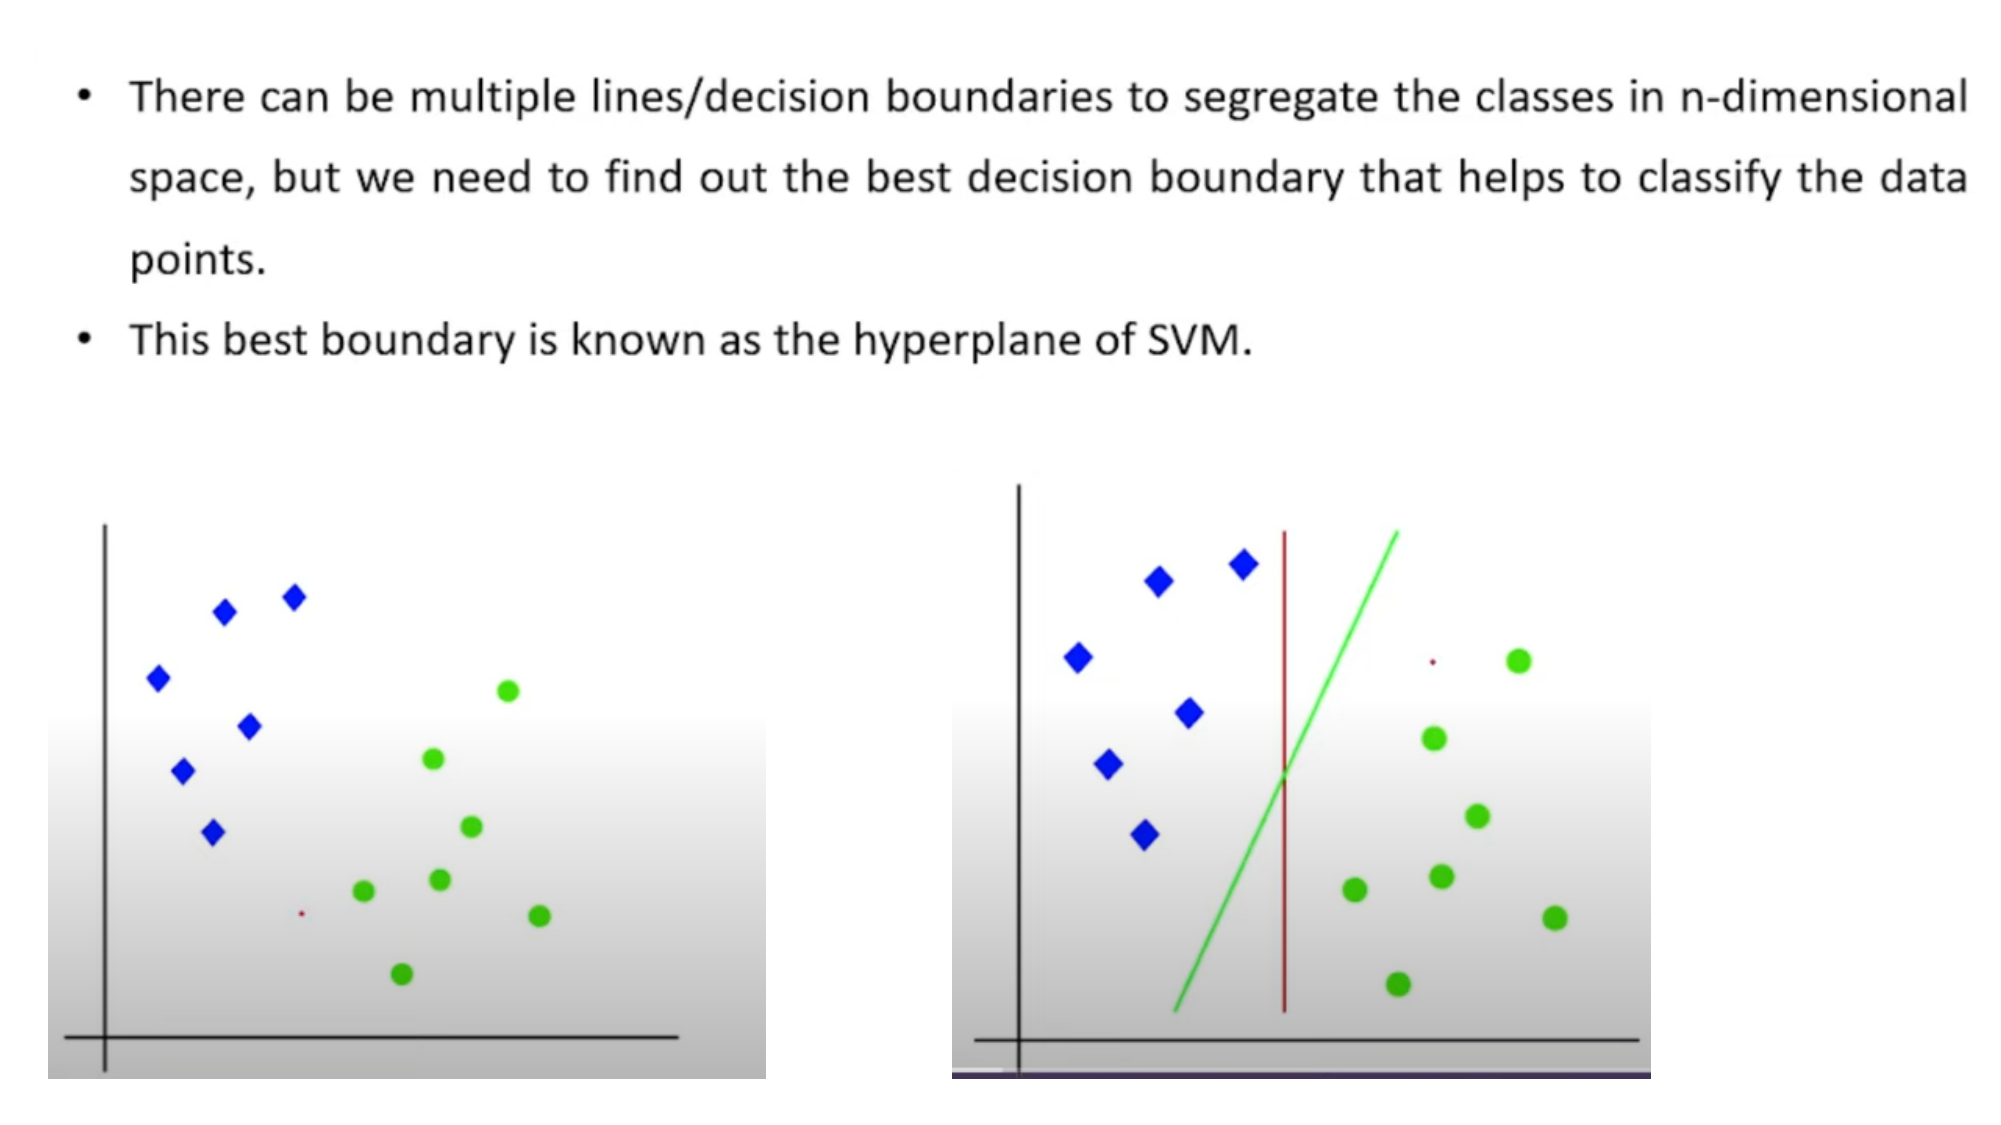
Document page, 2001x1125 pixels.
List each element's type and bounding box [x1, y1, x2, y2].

picture [952, 470, 1651, 1079]
picture [48, 503, 766, 1079]
picture [34, 46, 2000, 392]
